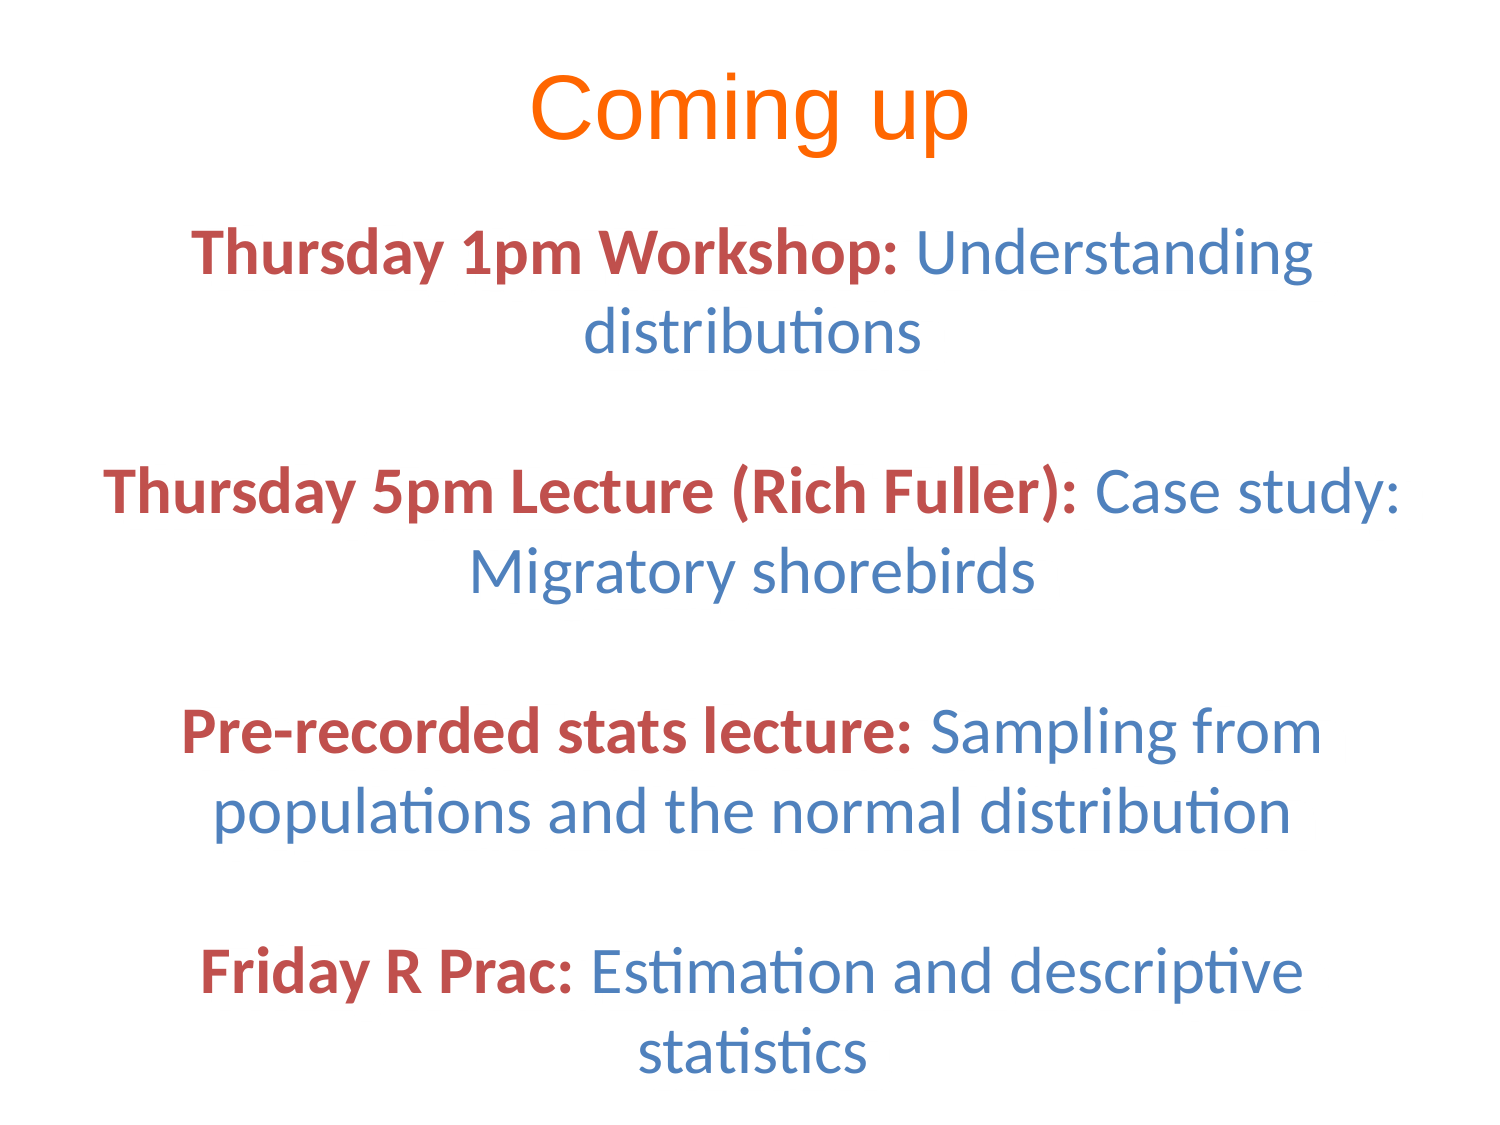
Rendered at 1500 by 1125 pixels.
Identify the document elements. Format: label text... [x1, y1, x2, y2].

text_box Thursday 1pm Workshop: Understanding distributions Thursday 5pm Lecture (Rich Fuller): Case study: Migratory shorebirds Pre-recorded stats lecture: Sampling from populations and the normal distribution Friday R Prac: Estimation and descriptive statistics [74, 200, 1432, 1025]
text_box Coming up [0, 8, 1500, 197]
